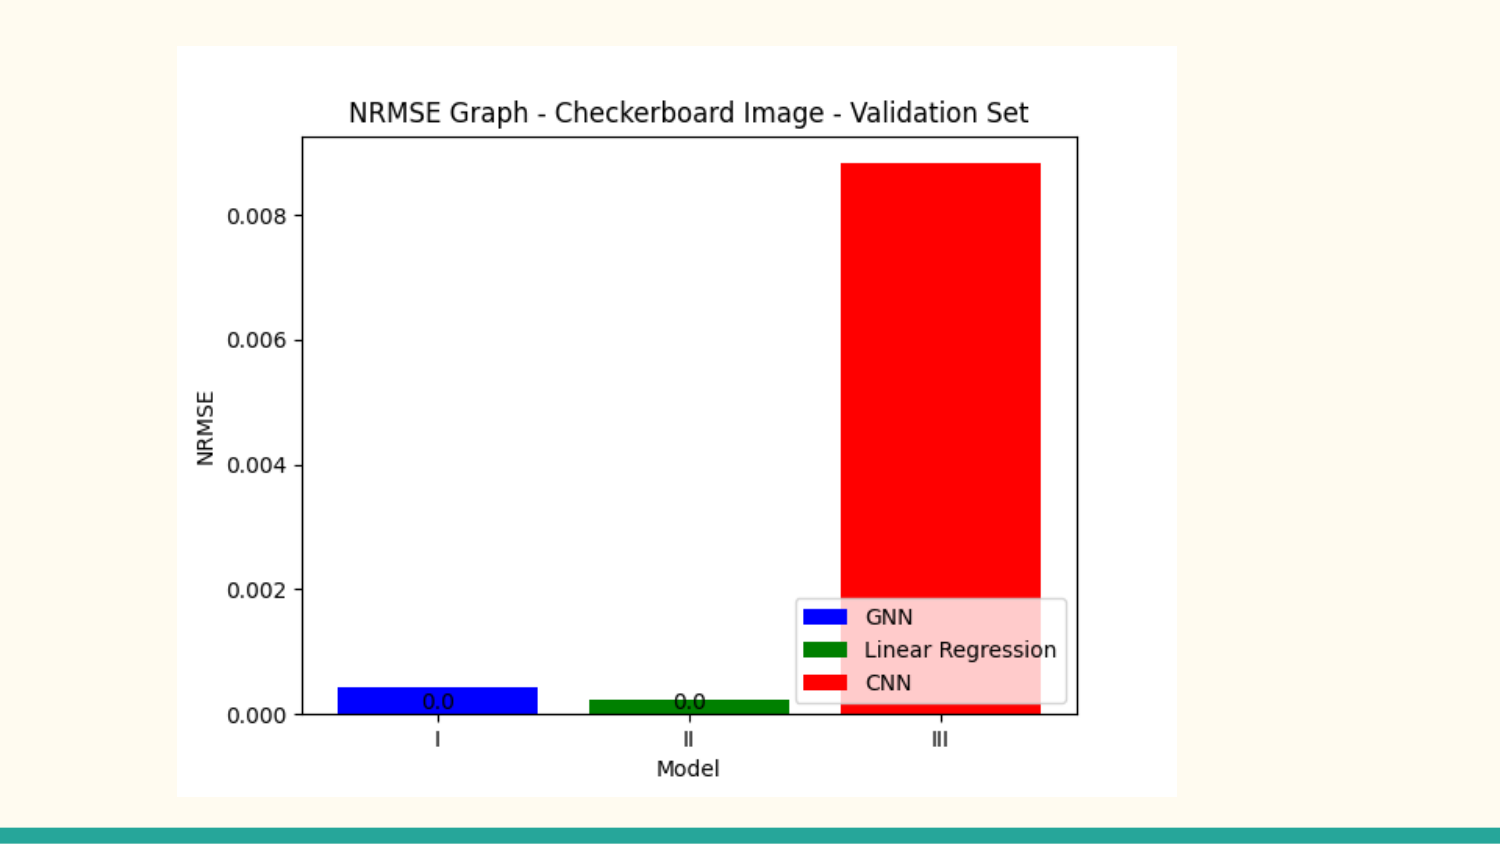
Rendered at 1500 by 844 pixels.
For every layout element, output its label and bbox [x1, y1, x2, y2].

picture [176, 46, 1178, 798]
